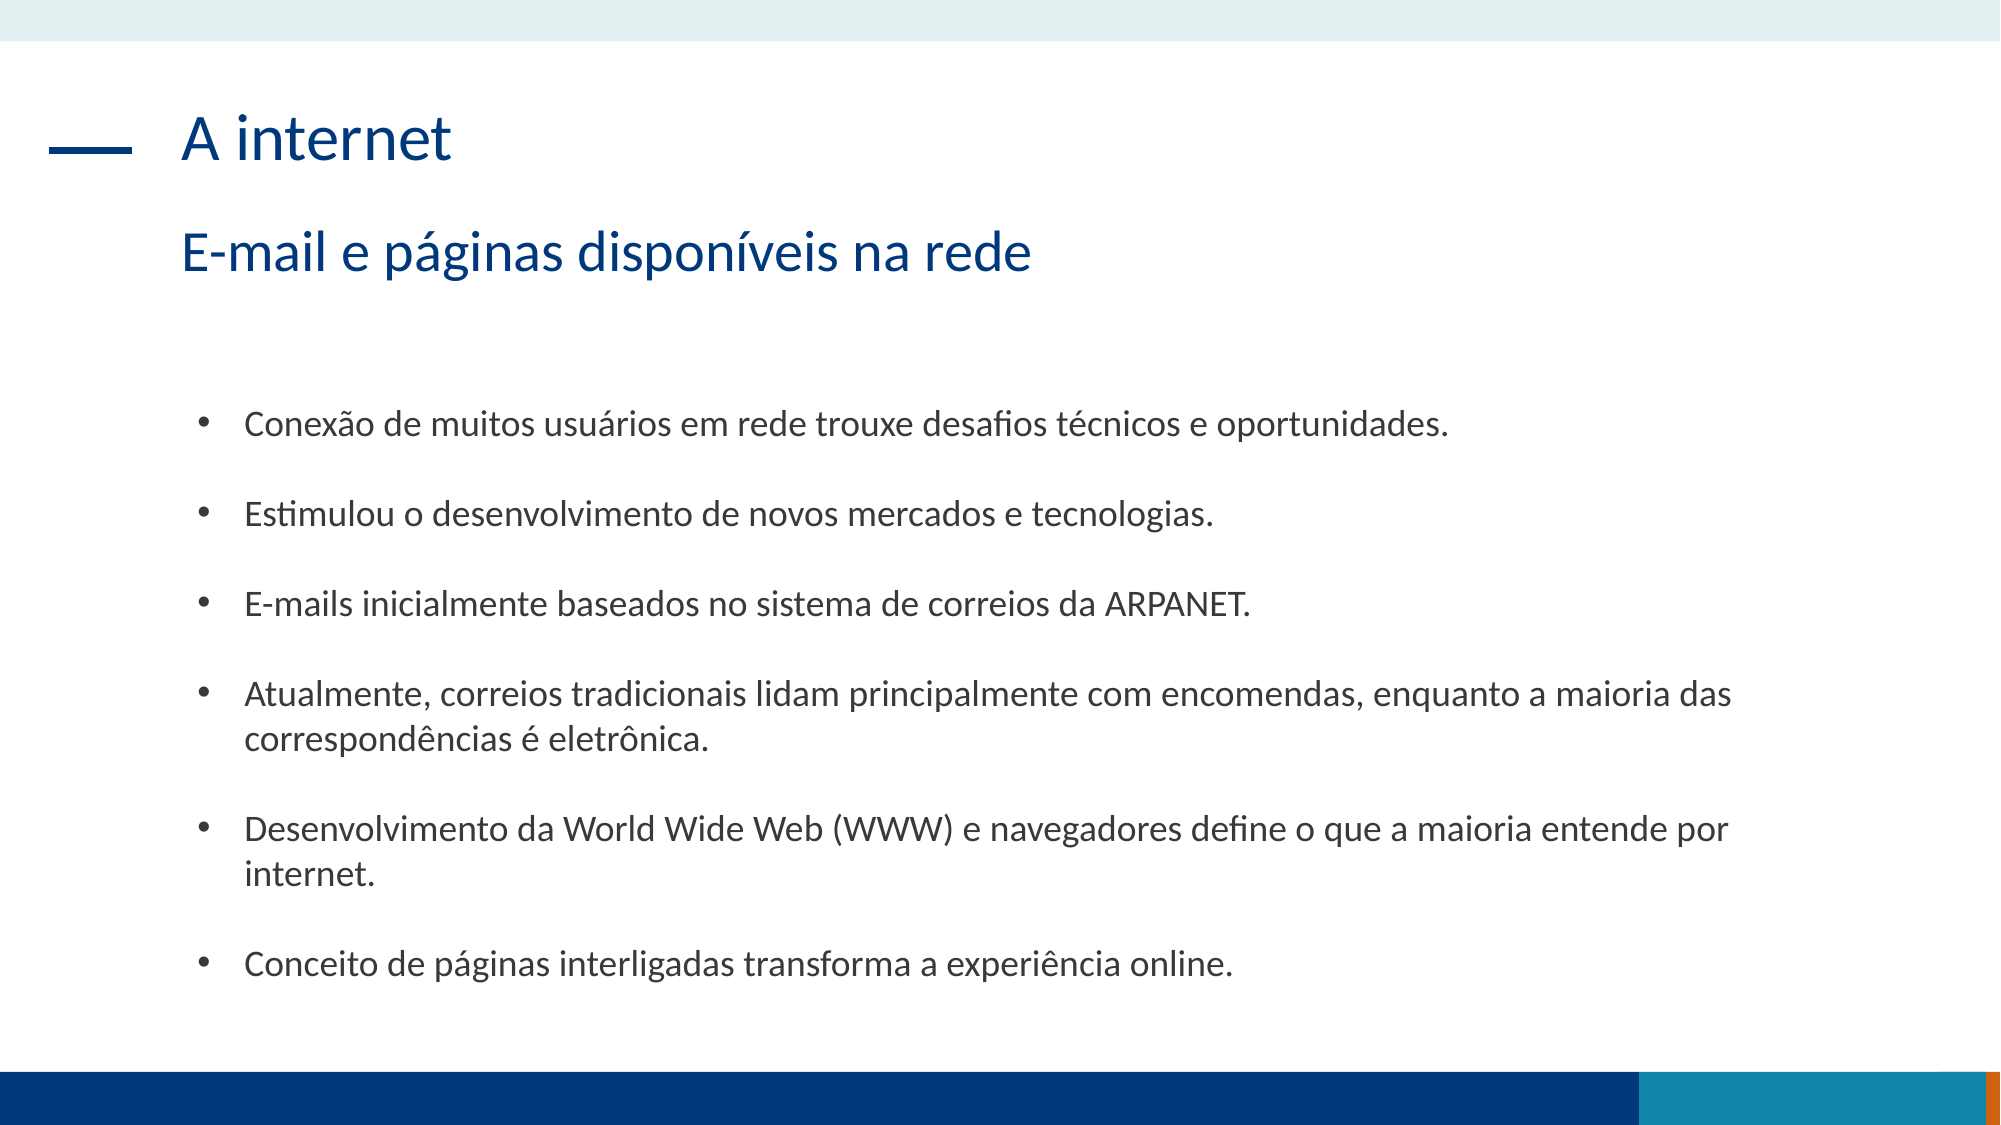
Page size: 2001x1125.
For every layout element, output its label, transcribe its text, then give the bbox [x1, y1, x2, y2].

list E-mail e páginas disponíveis na rede [167, 213, 1833, 355]
text_box Conexão de muitos usuários em rede trouxe desafios técnicos e oportunidades. Estimulou o desenvolvimento de novos mercados e tecnologias. E-mails inicialmente baseados no sistema de correios da ARPANET. Atualmente, correios tradicionais lidam principalmente com encomendas, enquanto a maioria das correspondências é eletrônica. Desenvolvimento da World Wide Web (WWW) e navegadores define o que a maioria entende por internet. Conceito de páginas interligadas transforma a experiência online. [182, 391, 1764, 992]
list A internet [167, 95, 1833, 213]
